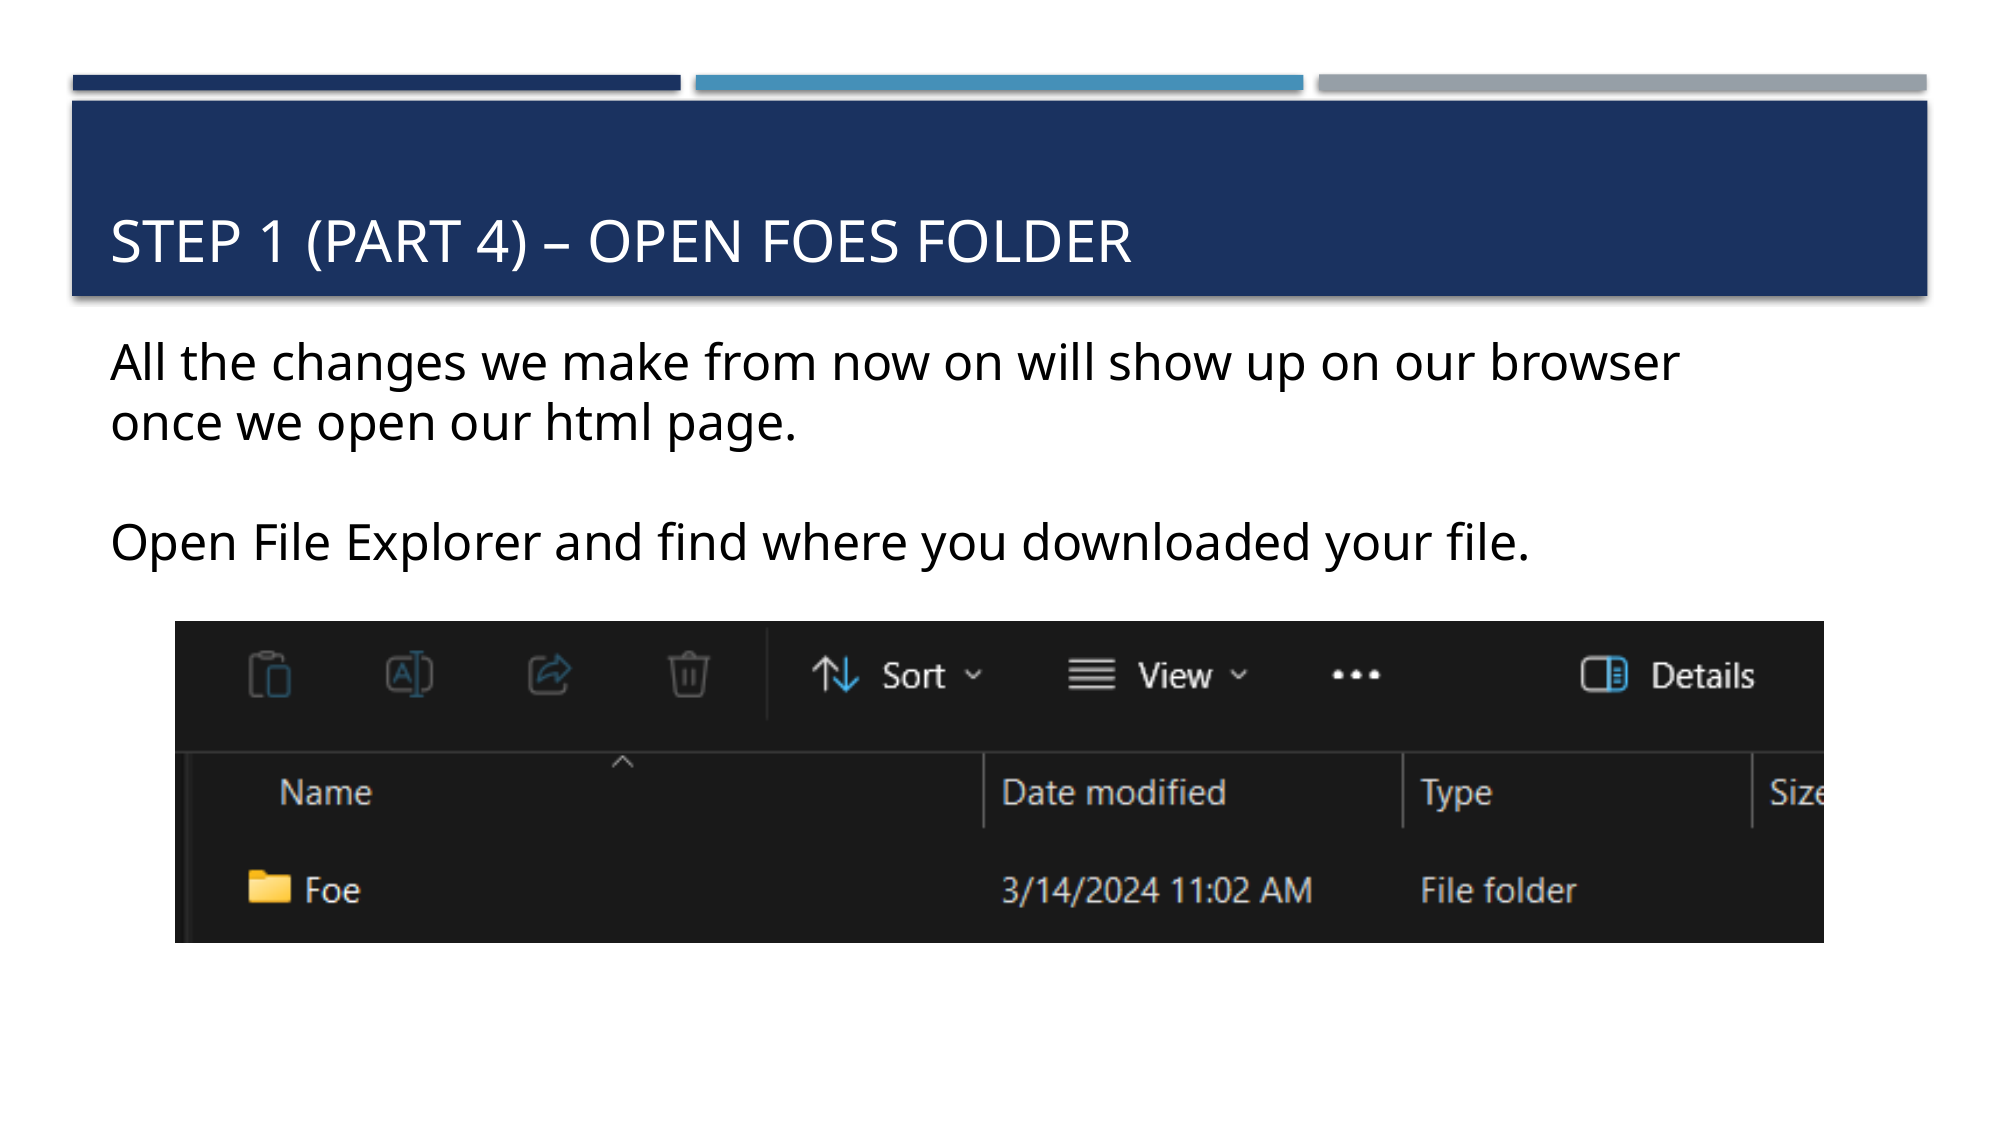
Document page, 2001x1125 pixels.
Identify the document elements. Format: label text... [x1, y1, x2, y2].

picture [175, 620, 1825, 943]
text_box All the changes we make from now on will show up on our browser once we open our html page. Open File Explorer and find where you downloaded your file. [95, 322, 1780, 578]
title step 1 (part 4) – open foes folder [95, 115, 1905, 282]
